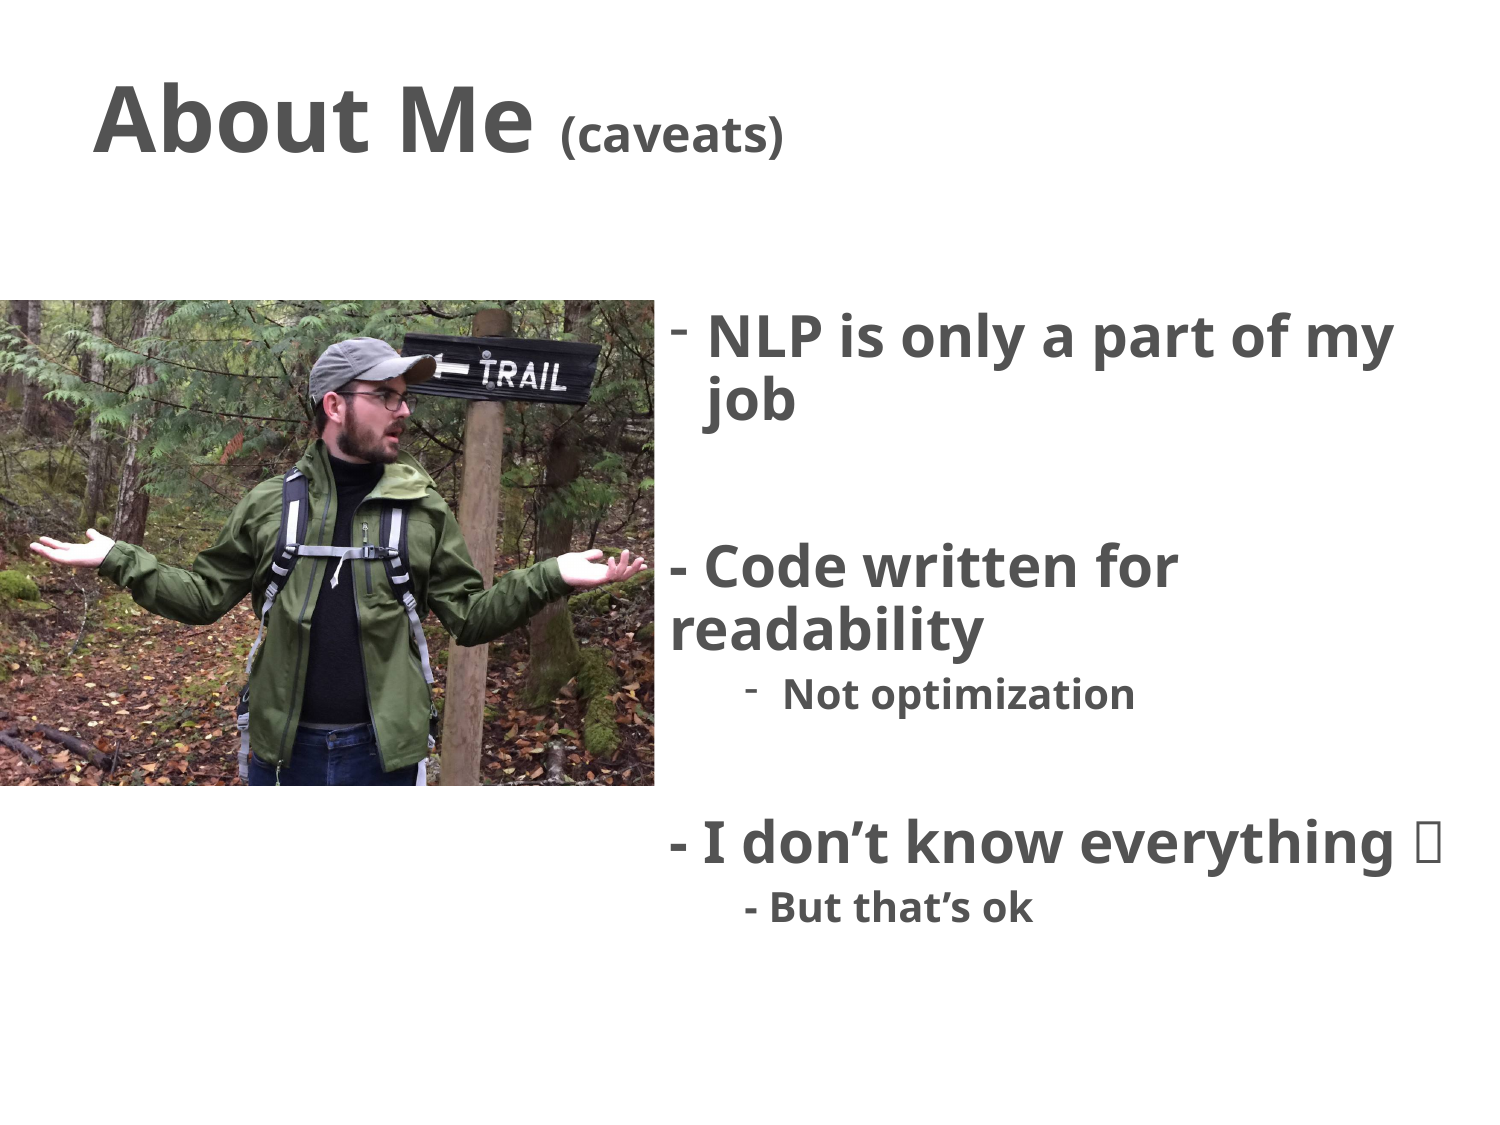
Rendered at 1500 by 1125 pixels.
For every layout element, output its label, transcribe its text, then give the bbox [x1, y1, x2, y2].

text_box About Me (caveats) [79, 13, 1373, 232]
picture [0, 299, 655, 786]
text_box NLP is only a part of my job - Code written for readability Not optimization - I don’t know everything  - But that’s ok [654, 299, 1500, 1014]
